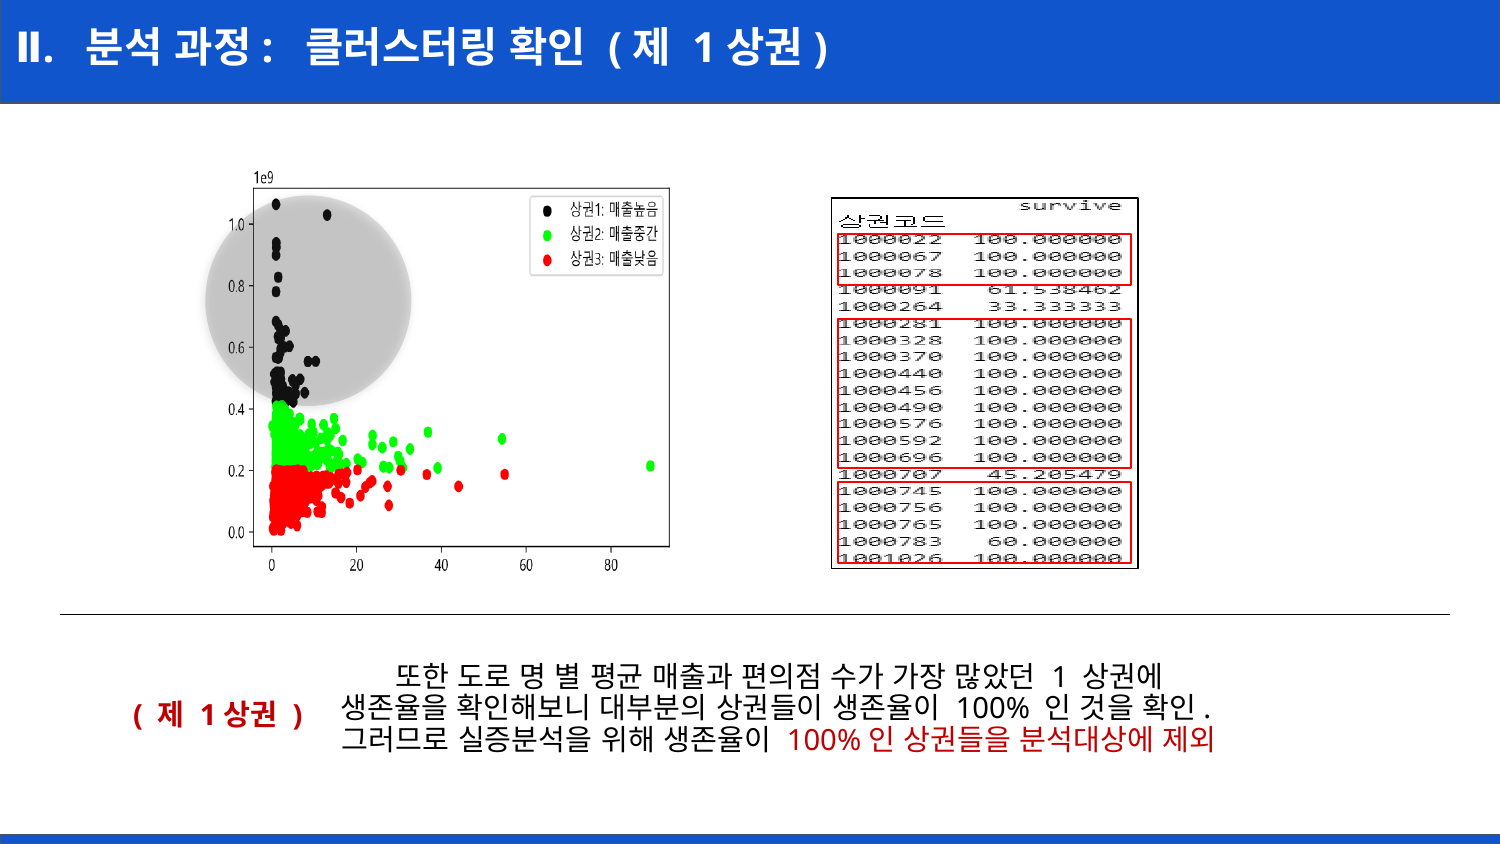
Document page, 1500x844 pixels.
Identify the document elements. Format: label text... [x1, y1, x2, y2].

text_box 또한 도로 명 별 평균 매출과 편의점 수가 가장 많았던 1 상권에 생존율을 확인해보니 대부분의 상권들이 생존율이 100% 인 것을 확인. 그러므로 실증분석을 위해 생존율이 100%인 상권들을 분석대상에 제외 [300, 654, 1259, 796]
picture [832, 198, 1138, 568]
picture [213, 160, 699, 597]
text_box ( 제 1상권 ) [118, 688, 300, 739]
text_box [0, 834, 1500, 844]
text_box Ⅱ. 분석 과정: 클러스터링 확인 (제 1상권) [0, 0, 1500, 103]
